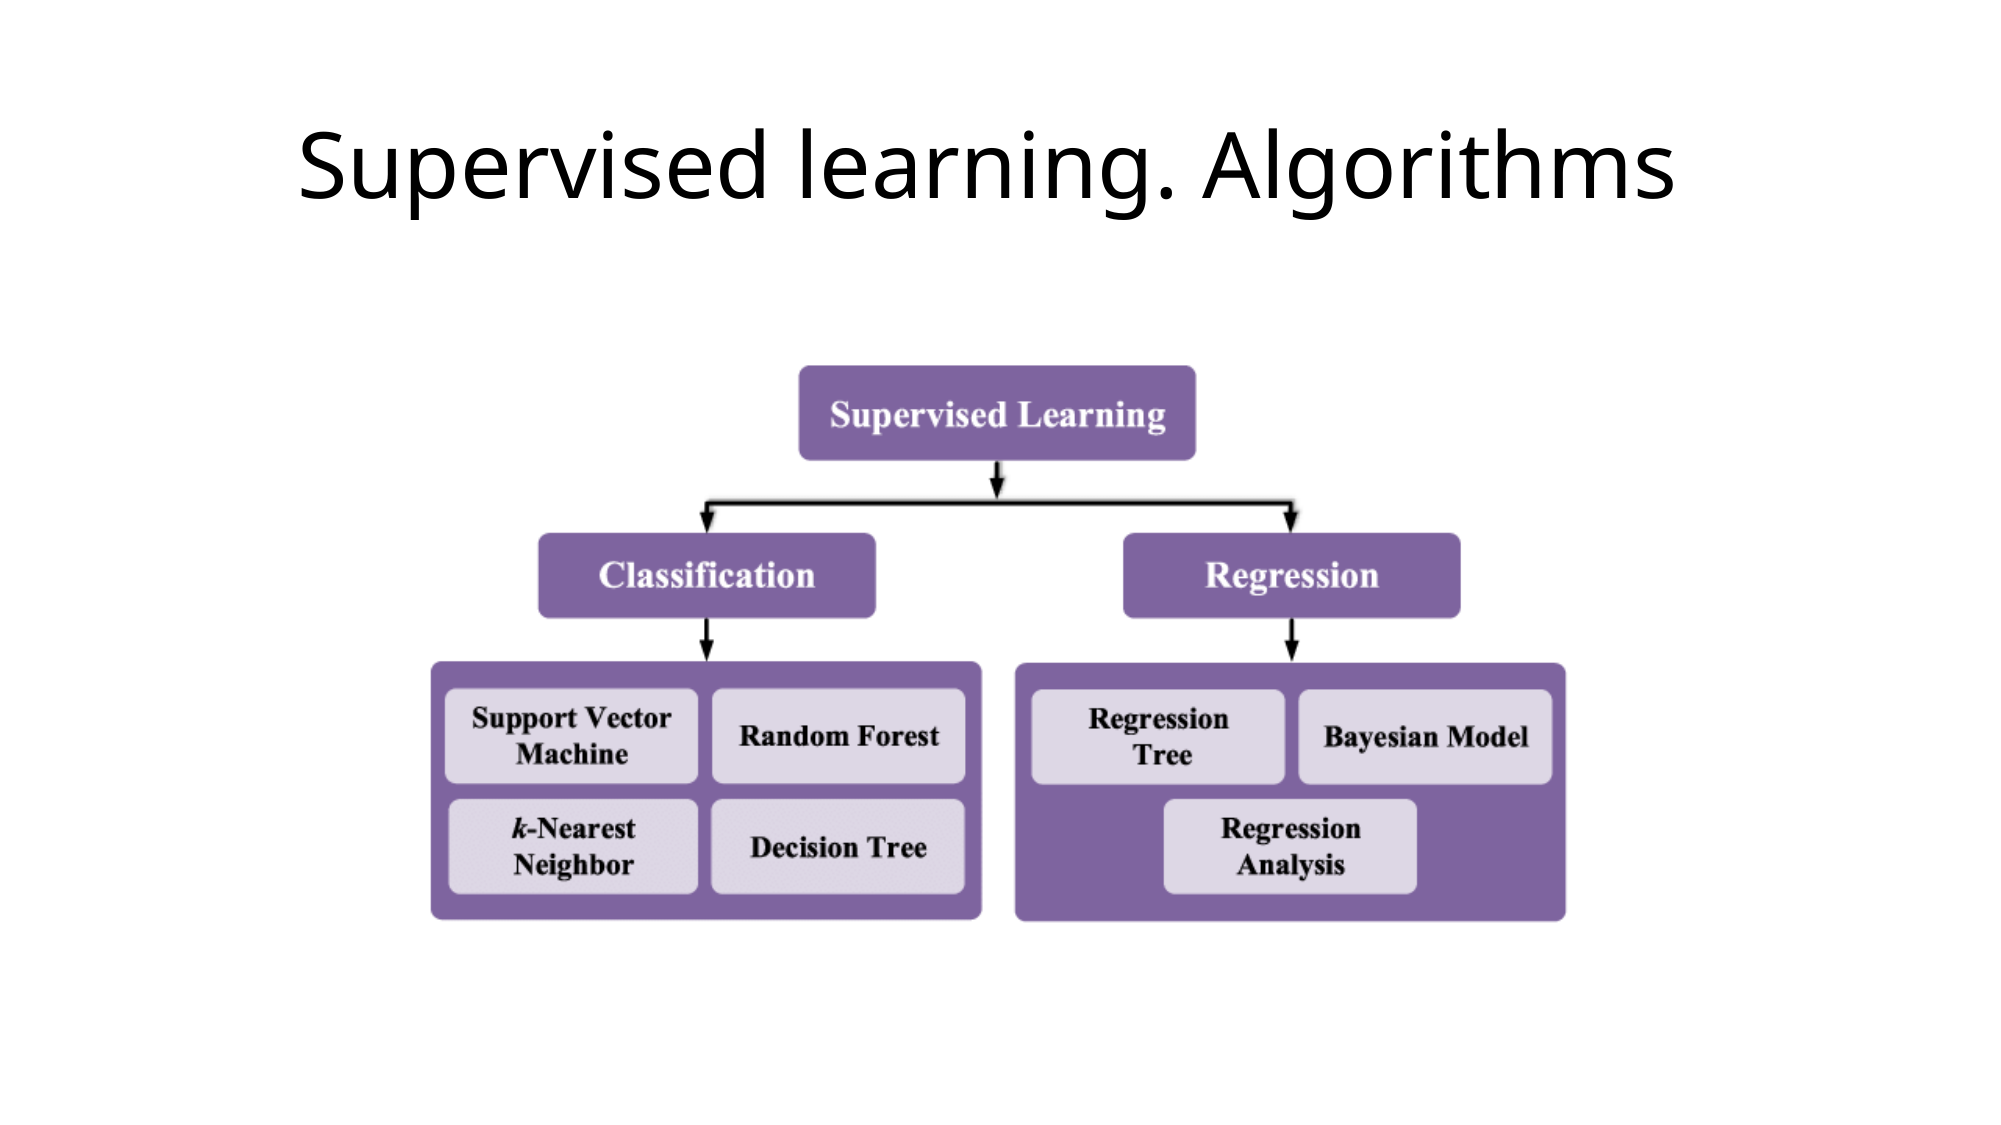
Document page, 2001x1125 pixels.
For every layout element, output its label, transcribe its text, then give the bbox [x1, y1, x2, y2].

title Supervised learning. Algorithms [137, 59, 1863, 278]
picture [428, 361, 1572, 927]
